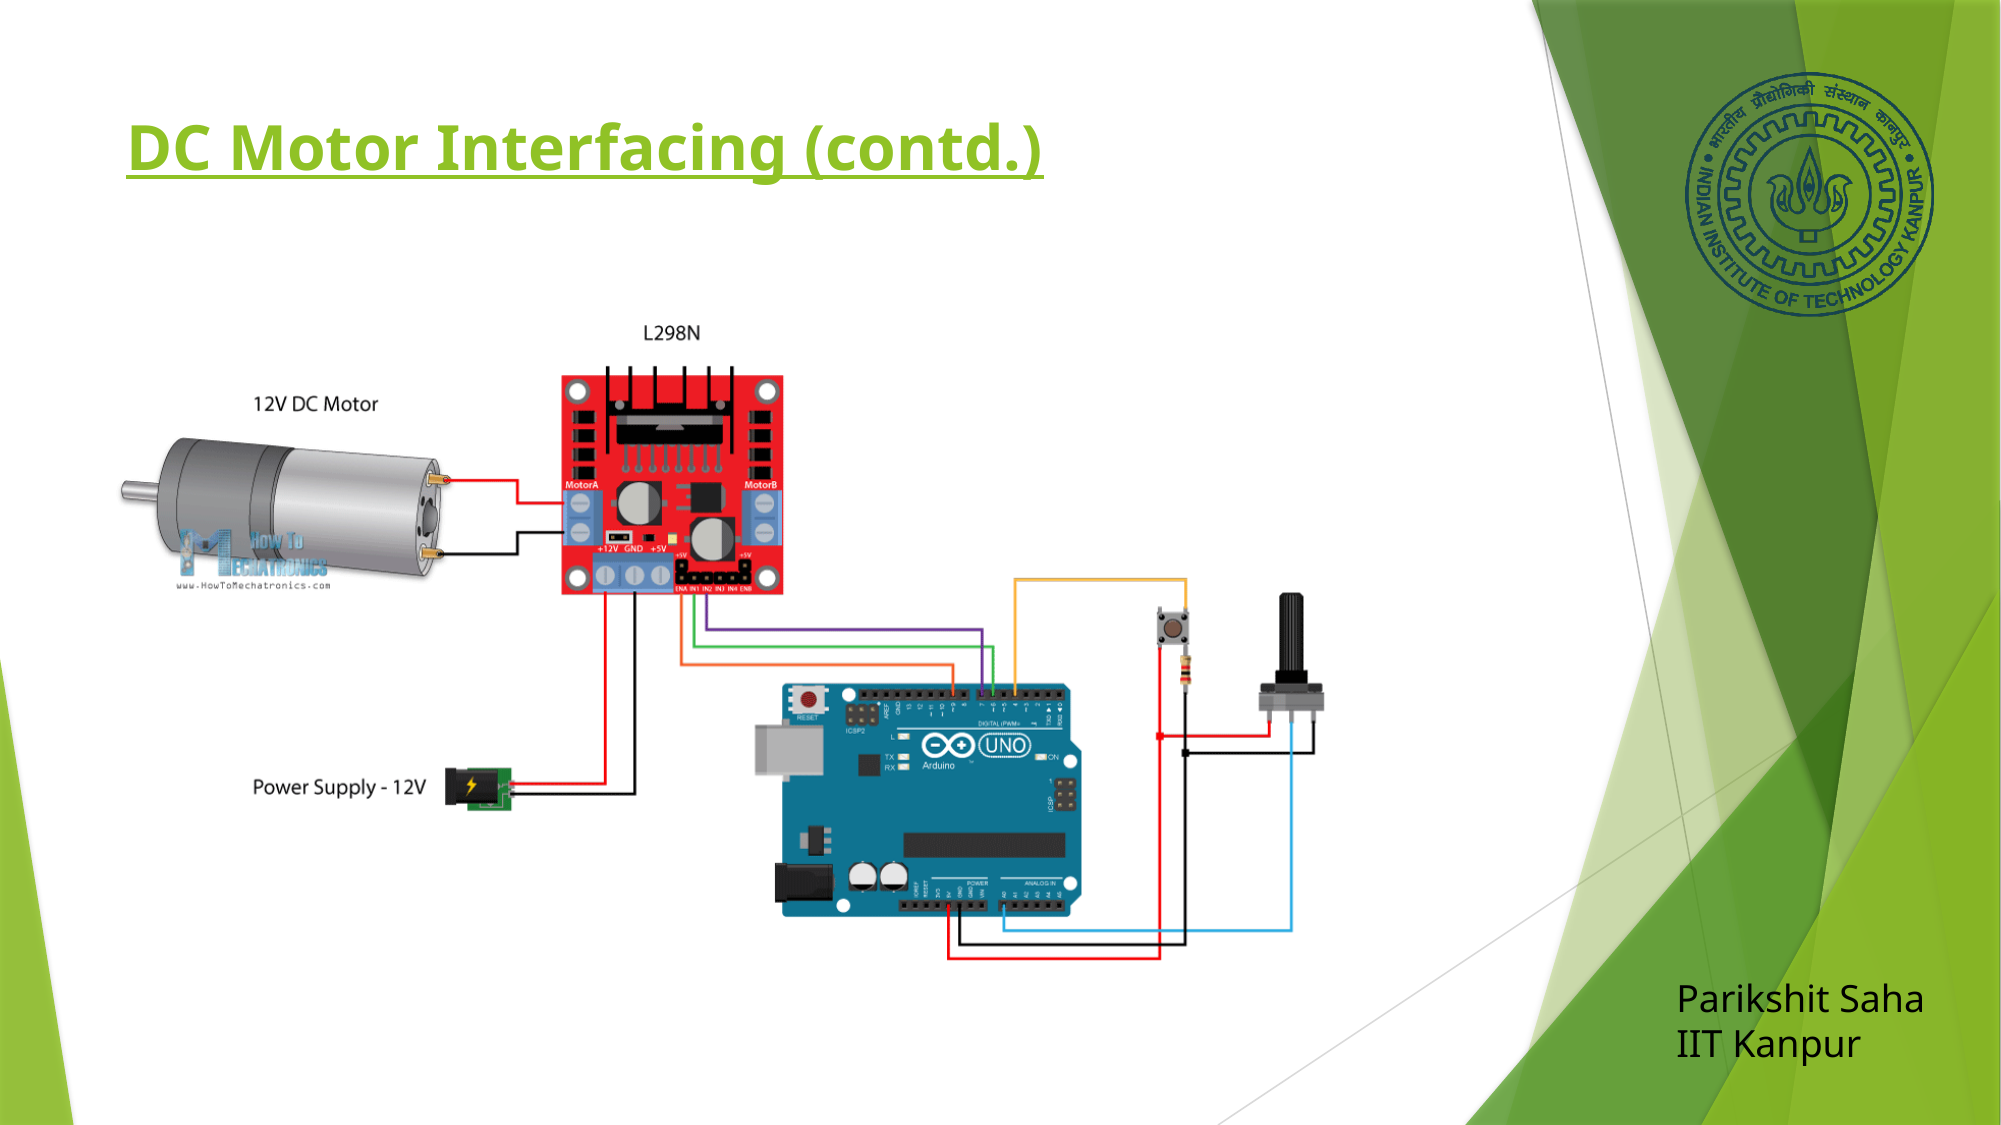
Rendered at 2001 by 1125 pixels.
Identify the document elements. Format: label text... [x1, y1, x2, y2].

picture [111, 316, 1334, 968]
picture [1685, 72, 1934, 317]
title DC Motor Interfacing (contd.) [111, 99, 1522, 317]
list fhgfation [111, 354, 1522, 992]
